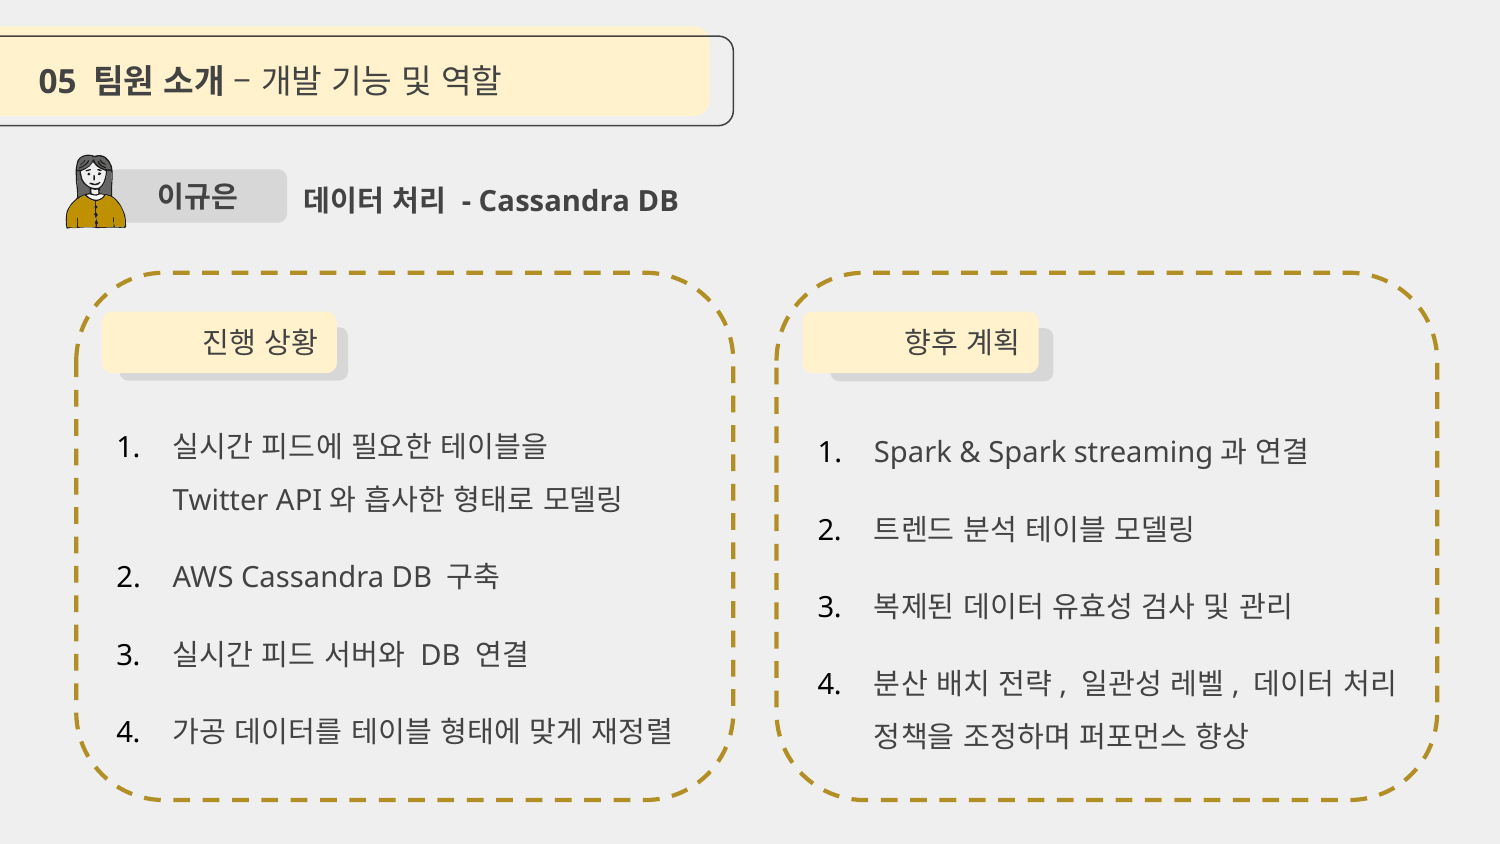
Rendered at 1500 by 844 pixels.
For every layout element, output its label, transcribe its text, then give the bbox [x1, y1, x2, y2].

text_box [75, 272, 734, 807]
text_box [65, 154, 288, 229]
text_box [776, 272, 1438, 812]
text_box 데이터 처리 - Cassandra DB [288, 150, 738, 233]
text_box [0, 26, 899, 132]
